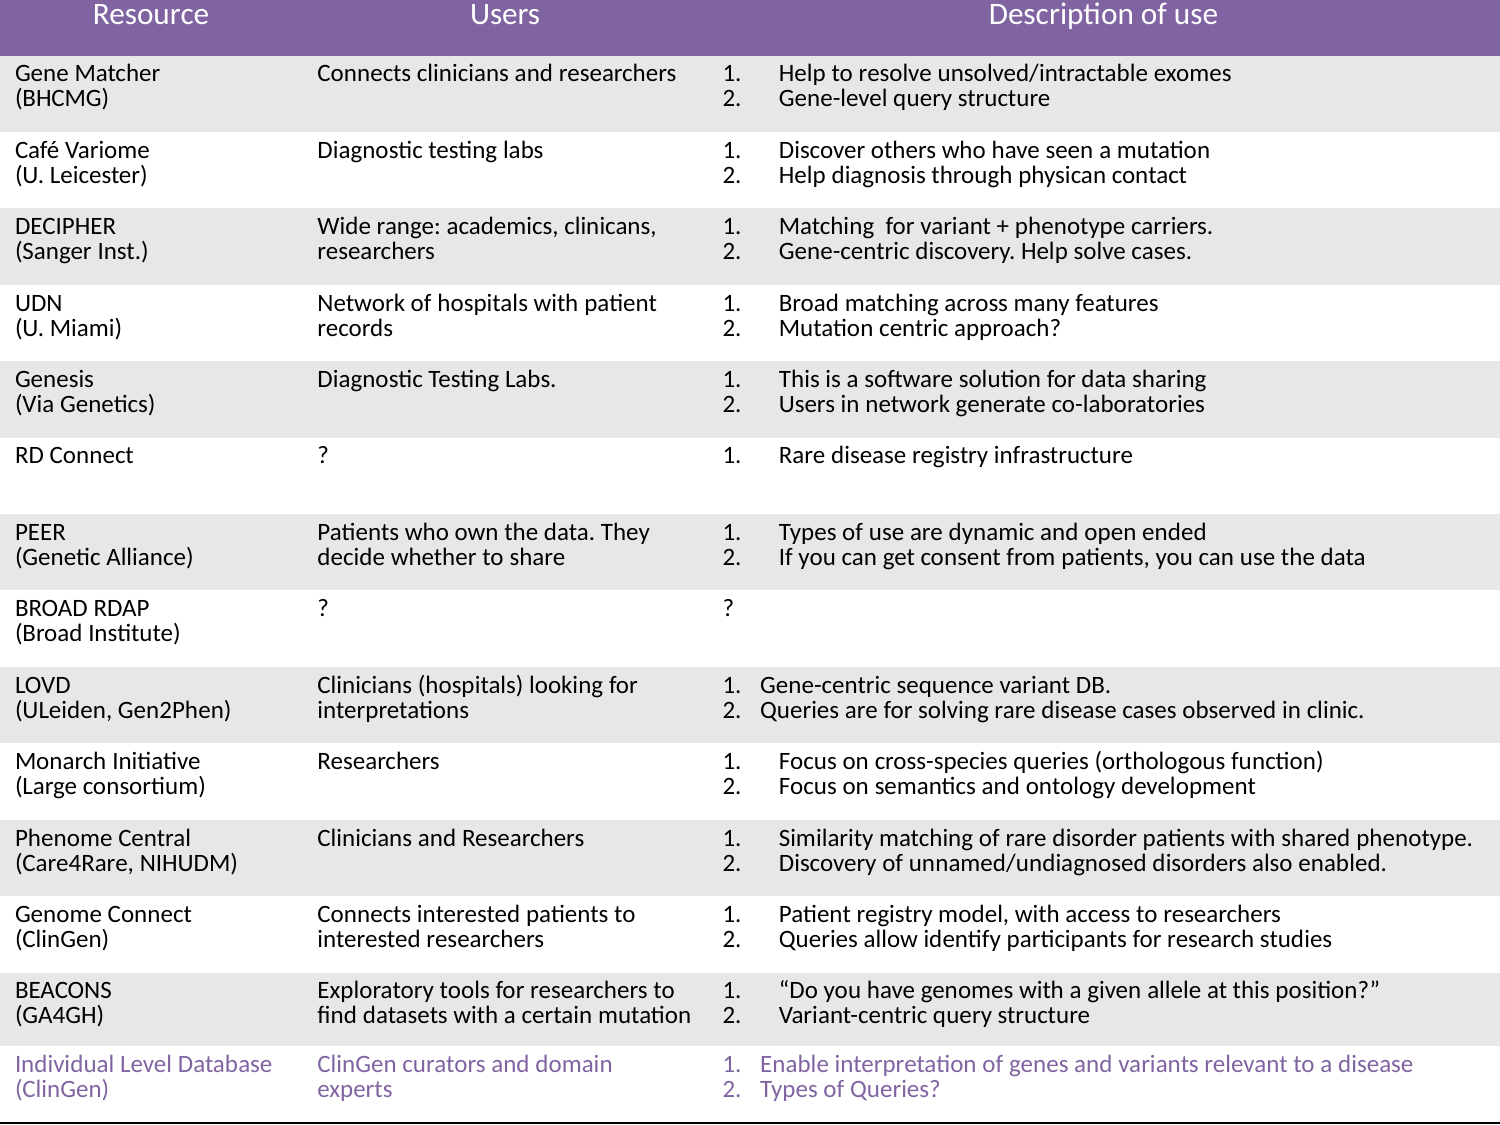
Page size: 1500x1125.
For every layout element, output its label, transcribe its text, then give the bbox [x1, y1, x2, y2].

table_cell Matching for variant + phenotype carriers. Gene-centric discovery. Help solve cases. [708, 208, 1500, 285]
table_cell Enable interpretation of genes and variants relevant to a disease Types of Queries? [708, 1046, 1500, 1122]
table_cell Connects clinicians and researchers [302, 56, 708, 132]
table_cell Rare disease registry infrastructure [708, 438, 1500, 514]
table_header Users [302, 0, 708, 56]
table_cell Diagnostic testing labs [302, 132, 708, 208]
table_cell Café Variome (U. Leicester) [0, 132, 302, 208]
table_header Description of use [708, 0, 1500, 56]
table_cell Broad matching across many features Mutation centric approach? [708, 285, 1500, 361]
table_cell ? [302, 590, 708, 667]
table_cell Types of use are dynamic and open ended If you can get consent from patients, you can use the data [708, 514, 1500, 590]
table_cell Patient registry model, with access to researchers Queries allow identify participants for research studies [708, 896, 1500, 973]
table_cell Individual Level Database (ClinGen) [0, 1046, 302, 1122]
table_cell PEER (Genetic Alliance) [0, 514, 302, 590]
table_cell UDN (U. Miami) [0, 285, 302, 361]
table_cell Network of hospitals with patient records [302, 285, 708, 361]
table_cell Phenome Central (Care4Rare, NIHUDM) [0, 820, 302, 896]
table_cell Focus on cross-species queries (orthologous function) Focus on semantics and ontology development [708, 743, 1500, 820]
table_cell Researchers [302, 743, 708, 820]
table_cell Discover others who have seen a mutation Help diagnosis through physican contact [708, 132, 1500, 208]
table_cell RD Connect [0, 438, 302, 514]
table_cell Genesis (Via Genetics) [0, 361, 302, 438]
table_cell ClinGen curators and domain experts [302, 1046, 708, 1122]
table_cell Wide range: academics, clinicans, researchers [302, 208, 708, 285]
table_cell BROAD RDAP (Broad Institute) [0, 590, 302, 667]
table_cell Genome Connect (ClinGen) [0, 896, 302, 973]
table_cell Connects interested patients to interested researchers [302, 896, 708, 973]
table_cell Patients who own the data. They decide whether to share [302, 514, 708, 590]
table_cell Gene-centric sequence variant DB. Queries are for solving rare disease cases observed in clinic. [708, 667, 1500, 743]
table_cell Similarity matching of rare disorder patients with shared phenotype. Discovery of unnamed/undiagnosed disorders also enabled. [708, 820, 1500, 896]
table_cell Help to resolve unsolved/intractable exomes Gene-level query structure [708, 56, 1500, 132]
table_cell LOVD (ULeiden, Gen2Phen) [0, 667, 302, 743]
table_cell “Do you have genomes with a given allele at this position?” Variant-centric query structure [708, 973, 1500, 1046]
table_cell Monarch Initiative (Large consortium) [0, 743, 302, 820]
table_cell Gene Matcher (BHCMG) [0, 56, 302, 132]
table_cell BEACONS (GA4GH) [0, 973, 302, 1046]
table_cell Diagnostic Testing Labs. [302, 361, 708, 438]
table_cell ? [302, 438, 708, 514]
table_cell ? [708, 590, 1500, 667]
table_cell Exploratory tools for researchers to find datasets with a certain mutation [302, 973, 708, 1046]
table_header Resource [0, 0, 302, 56]
table_cell Clinicians and Researchers [302, 820, 708, 896]
table_cell DECIPHER (Sanger Inst.) [0, 208, 302, 285]
table_cell This is a software solution for data sharing Users in network generate co-laboratories [708, 361, 1500, 438]
table_cell Clinicians (hospitals) looking for interpretations [302, 667, 708, 743]
